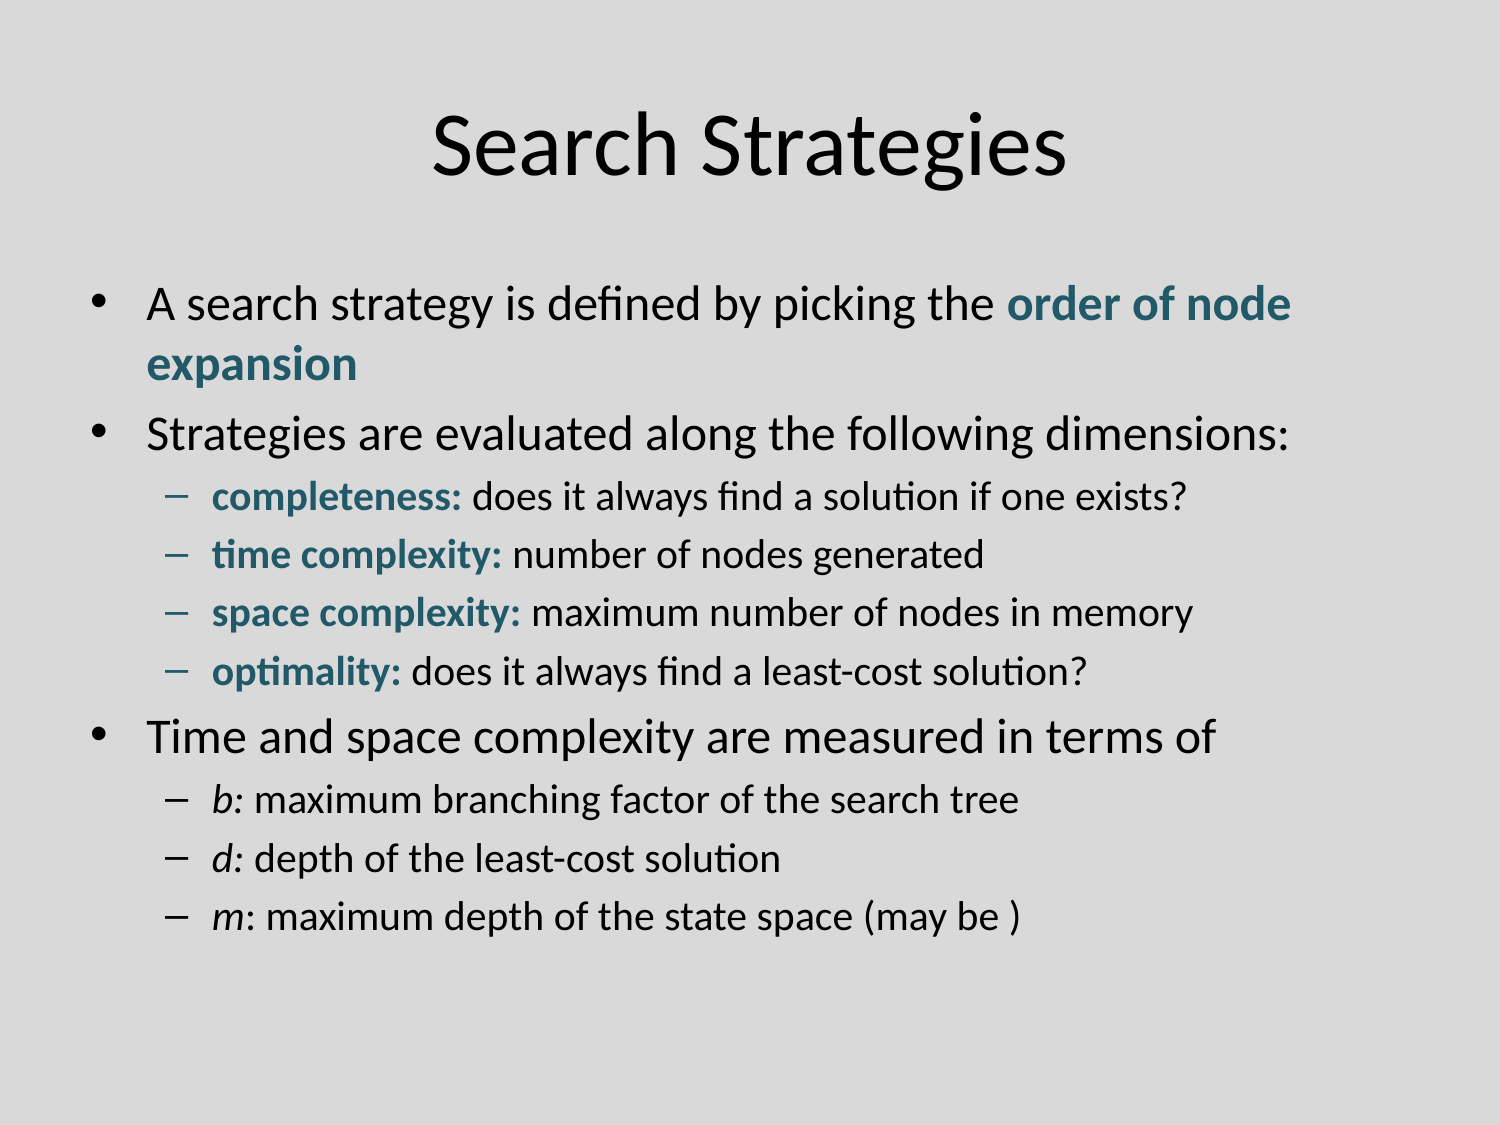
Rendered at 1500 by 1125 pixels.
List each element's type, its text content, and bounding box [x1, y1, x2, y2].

title Search Strategies [75, 45, 1425, 233]
